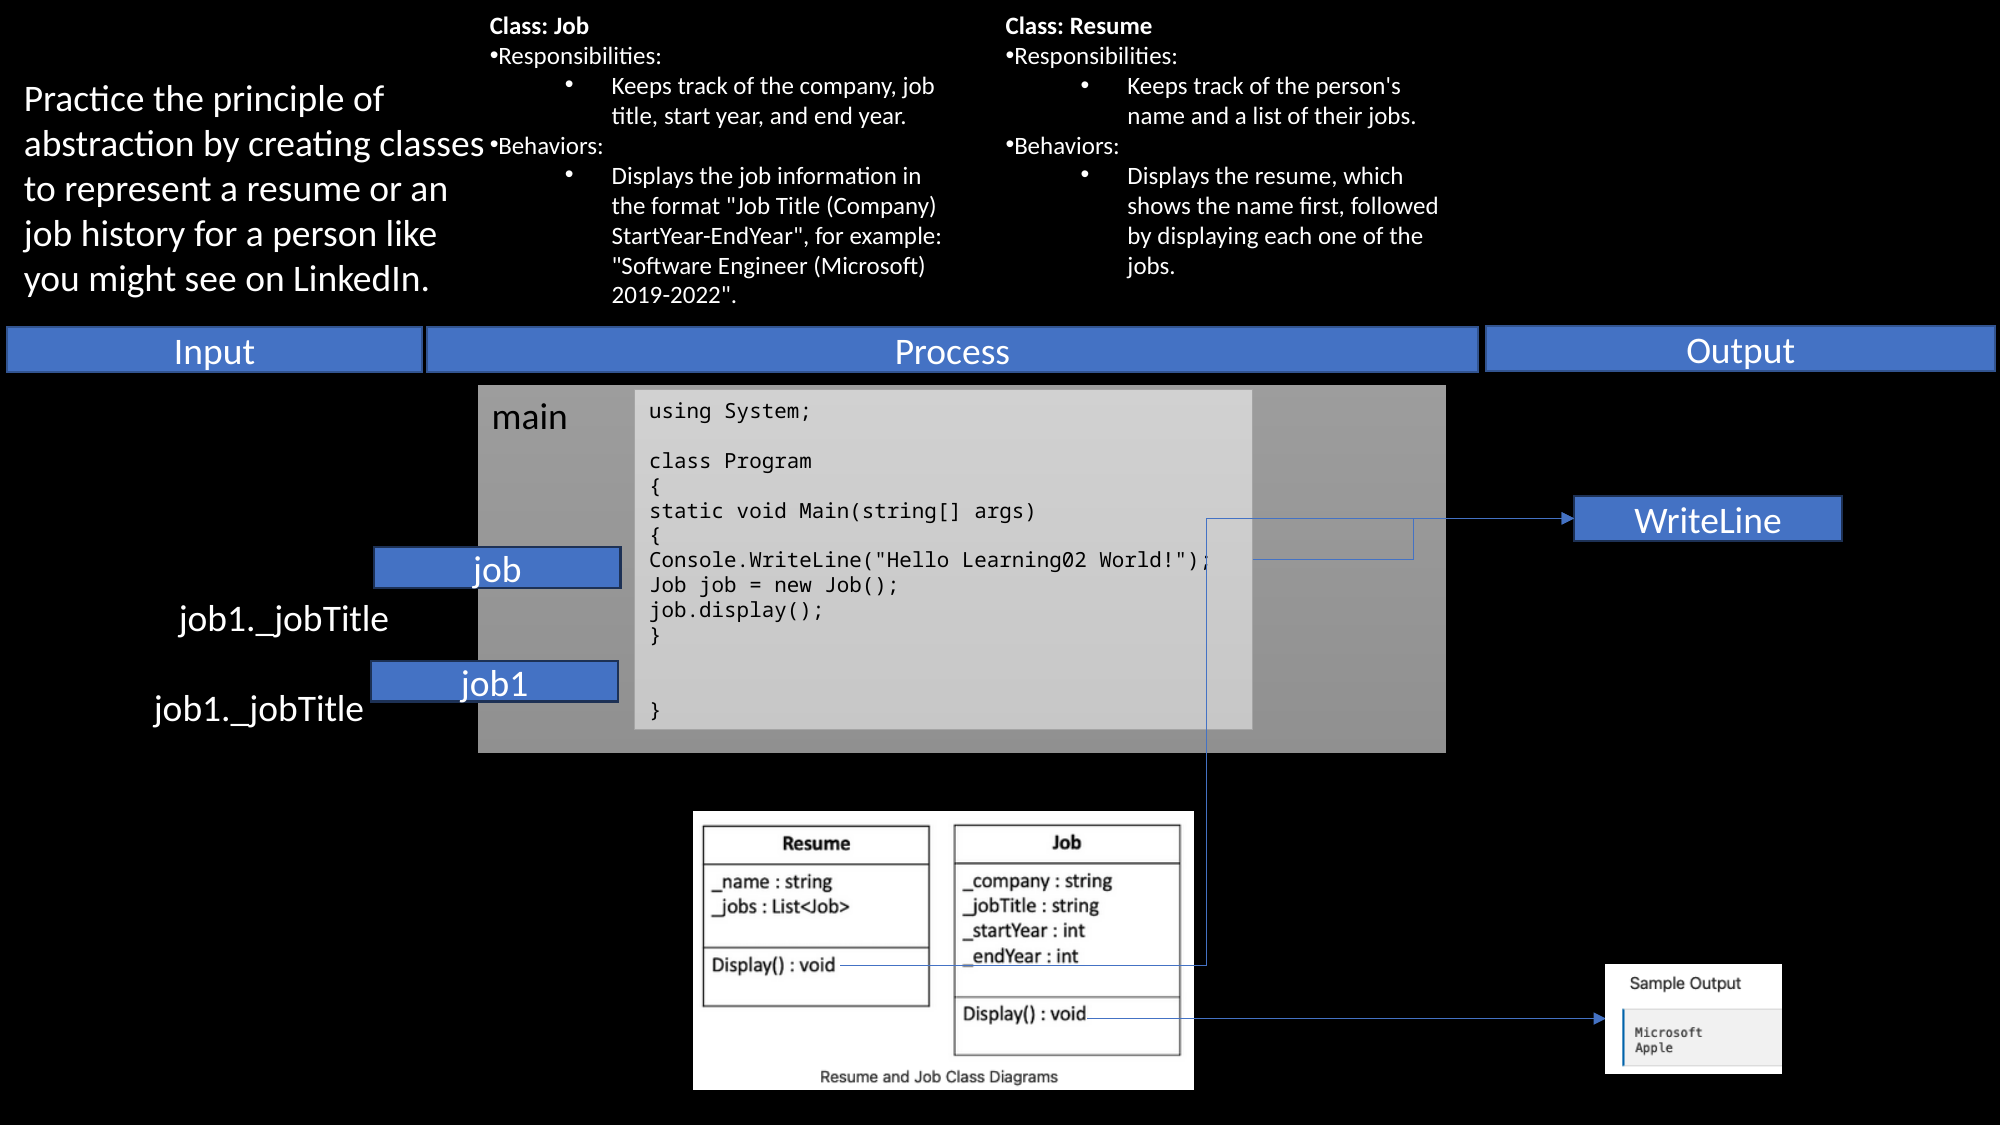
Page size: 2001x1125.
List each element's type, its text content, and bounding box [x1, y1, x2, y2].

text_box job1 [370, 660, 619, 703]
text_box WriteLine [1573, 495, 1843, 542]
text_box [1252, 518, 1575, 562]
picture [693, 811, 1194, 1090]
text_box job1._jobTitle [138, 676, 386, 736]
text_box main [476, 384, 1448, 754]
text_box Class: Resume Responsibilities: Keeps track of the person's name and a list of their jobs. Behaviors: Displays the resume, which shows the name first, followed by displaying each one of the jobs. [990, 2, 1478, 287]
text_box job [373, 546, 622, 589]
text_box job1._jobTitle [163, 586, 411, 646]
picture [1605, 964, 1782, 1074]
text_box Process [426, 326, 1479, 373]
text_box using System; class Program { static void Main(string[] args) { Console.WriteLine("Hello Learning02 World!"); Job job = new Job(); job.display(); } } [634, 389, 1253, 730]
text_box Practice the principle of abstraction by creating classes to represent a resume or an job history for a person like you might see on LinkedIn. [9, 66, 474, 307]
text_box Output [1485, 325, 1996, 372]
text_box Class: Job Responsibilities: Keeps track of the company, job title, start year, and end year. Behaviors: Displays the job information in the format "Job Title (Company) StartYear-EndYear", for example: "Software Engineer (Microsoft) 2019-2022". [474, 2, 962, 317]
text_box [839, 518, 1575, 966]
text_box Input [6, 326, 423, 373]
